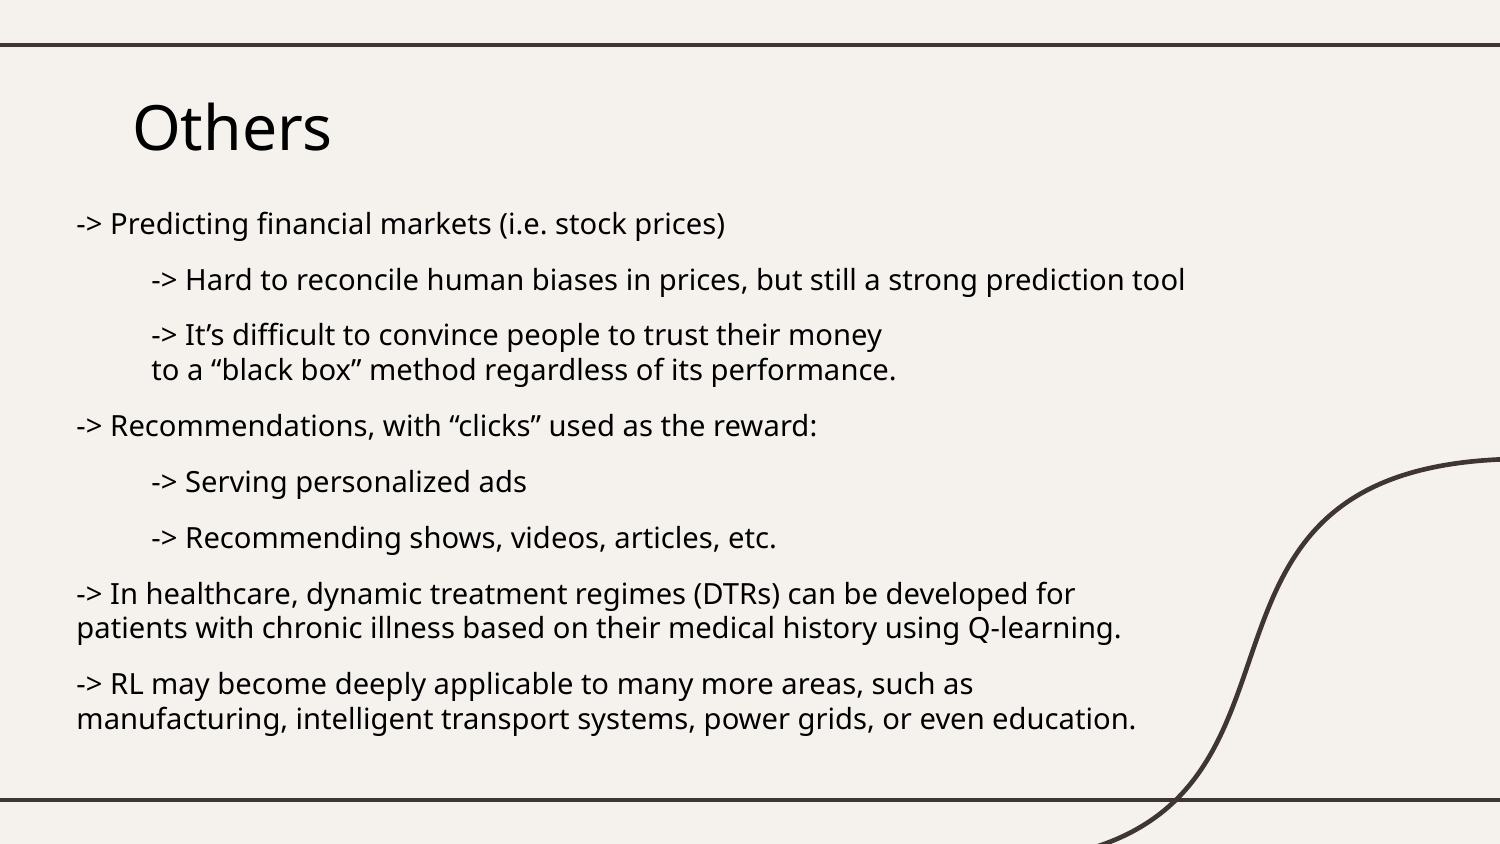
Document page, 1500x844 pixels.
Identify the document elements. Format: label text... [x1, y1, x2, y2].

title Others [116, 72, 1049, 167]
subtitle -> Predicting financial markets (i.e. stock prices) -> Hard to reconcile human biases in prices, but still a strong prediction tool -> It’s difficult to convince people to trust their money to a “black box” method regardless of its performance. -> Recommendations, with “clicks” used as the reward: -> Serving personalized ads -> Recommending shows, videos, articles, etc. -> In healthcare, dynamic treatment regimes (DTRs) can be developed for patients with chronic illness based on their medical history using Q-learning. -> RL may become deeply applicable to many more areas, such as manufacturing, intelligent transport systems, power grids, or even education. [61, 190, 1500, 731]
